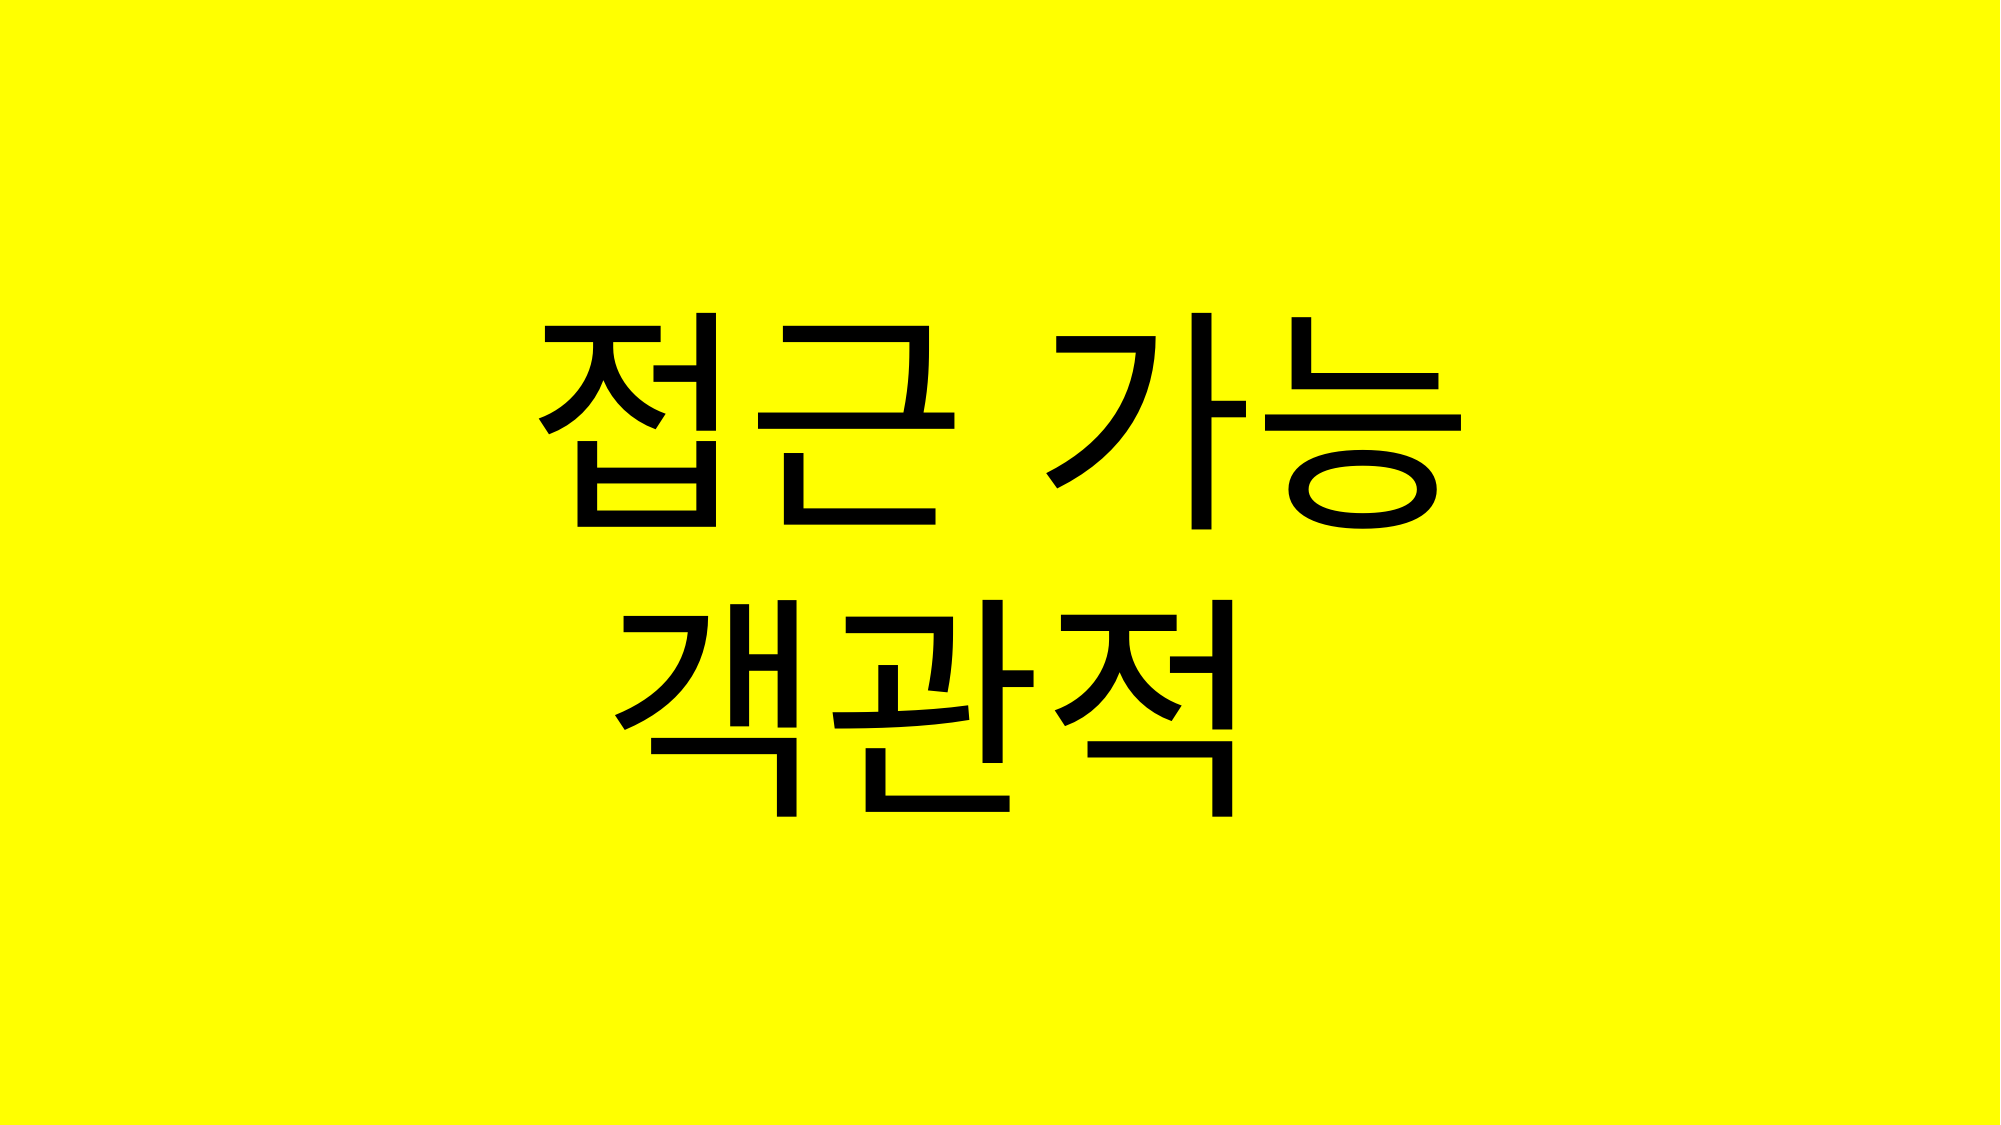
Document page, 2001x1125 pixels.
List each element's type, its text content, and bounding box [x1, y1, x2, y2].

text_box 접근 가능 객관적 [221, 264, 1779, 855]
